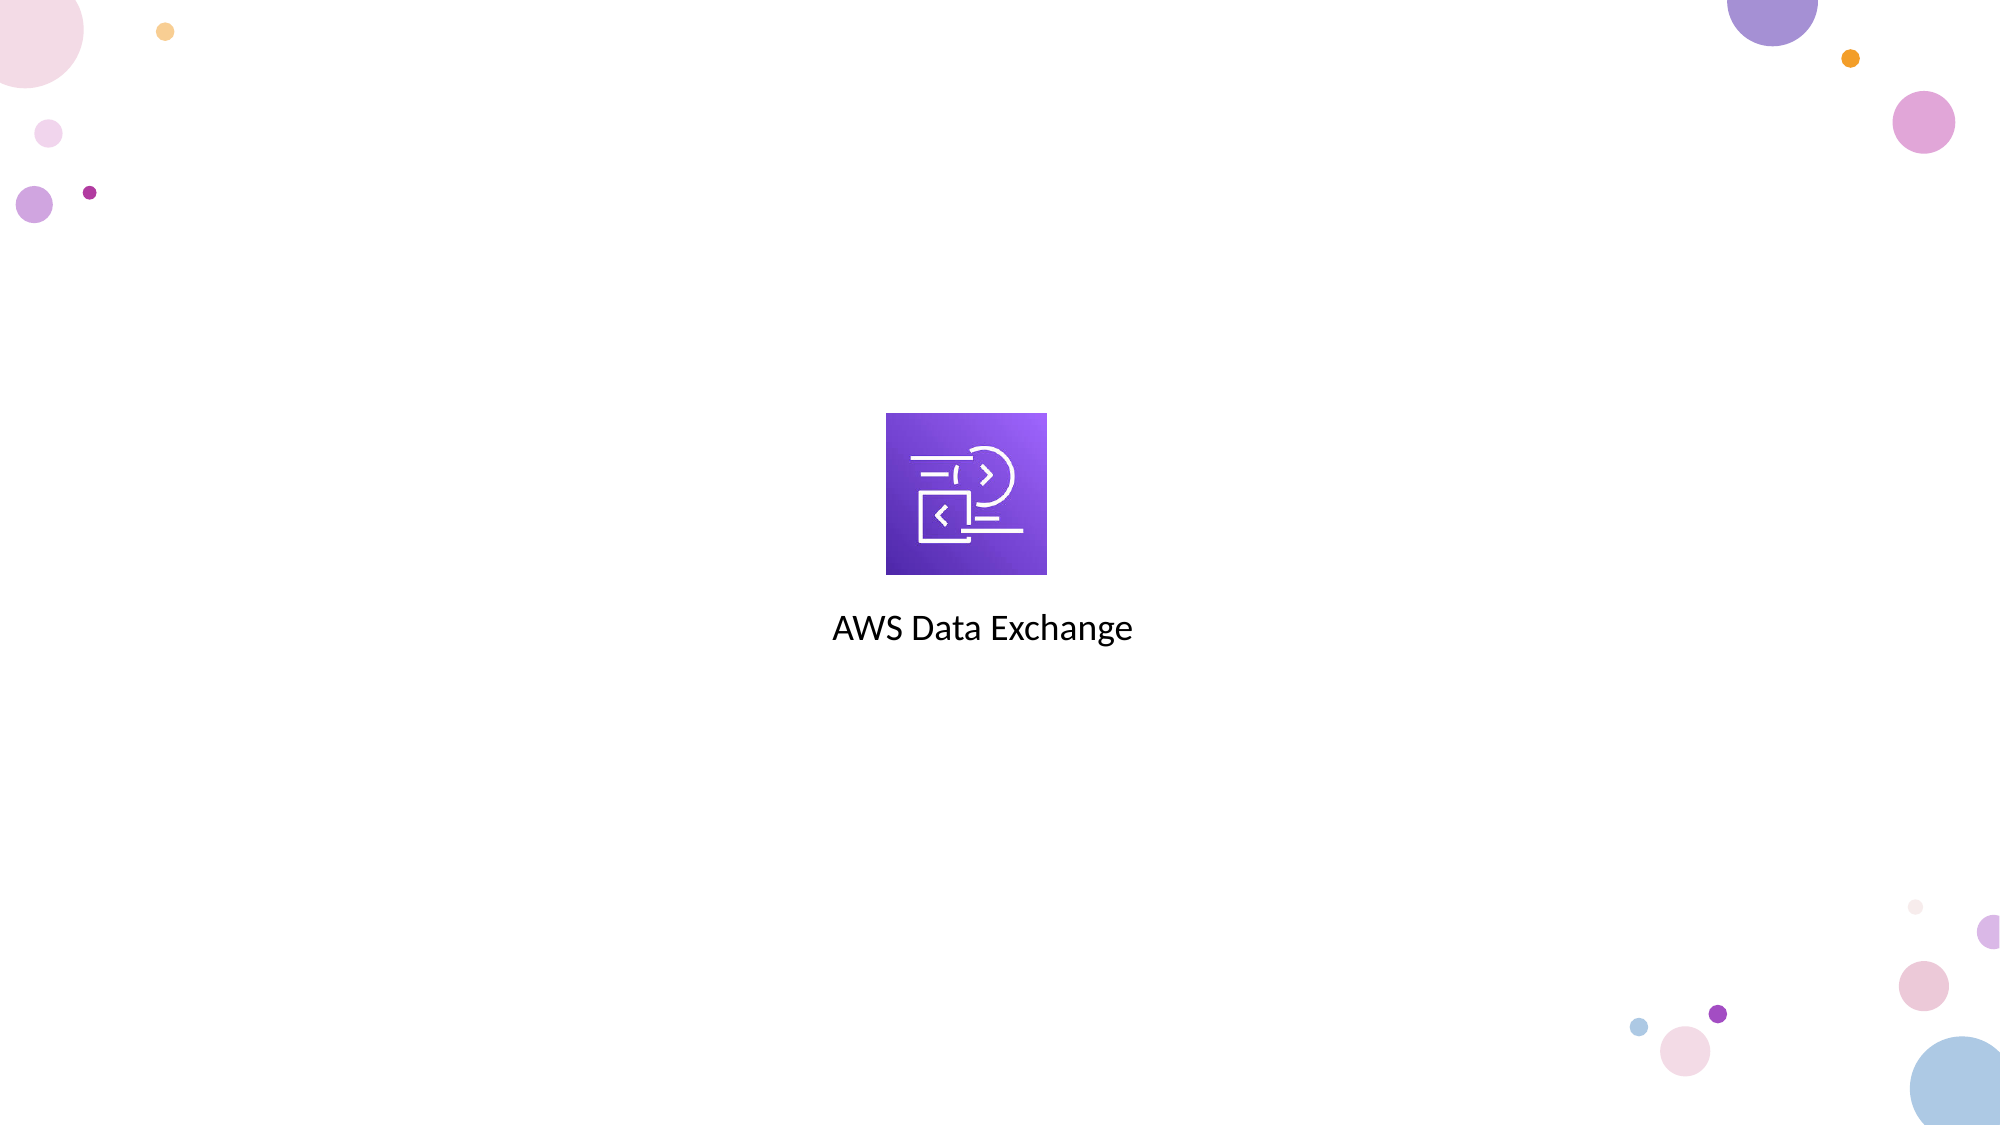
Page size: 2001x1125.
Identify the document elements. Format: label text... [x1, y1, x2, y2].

text_box AWS Data Exchange [817, 595, 1149, 655]
picture [886, 413, 1047, 575]
